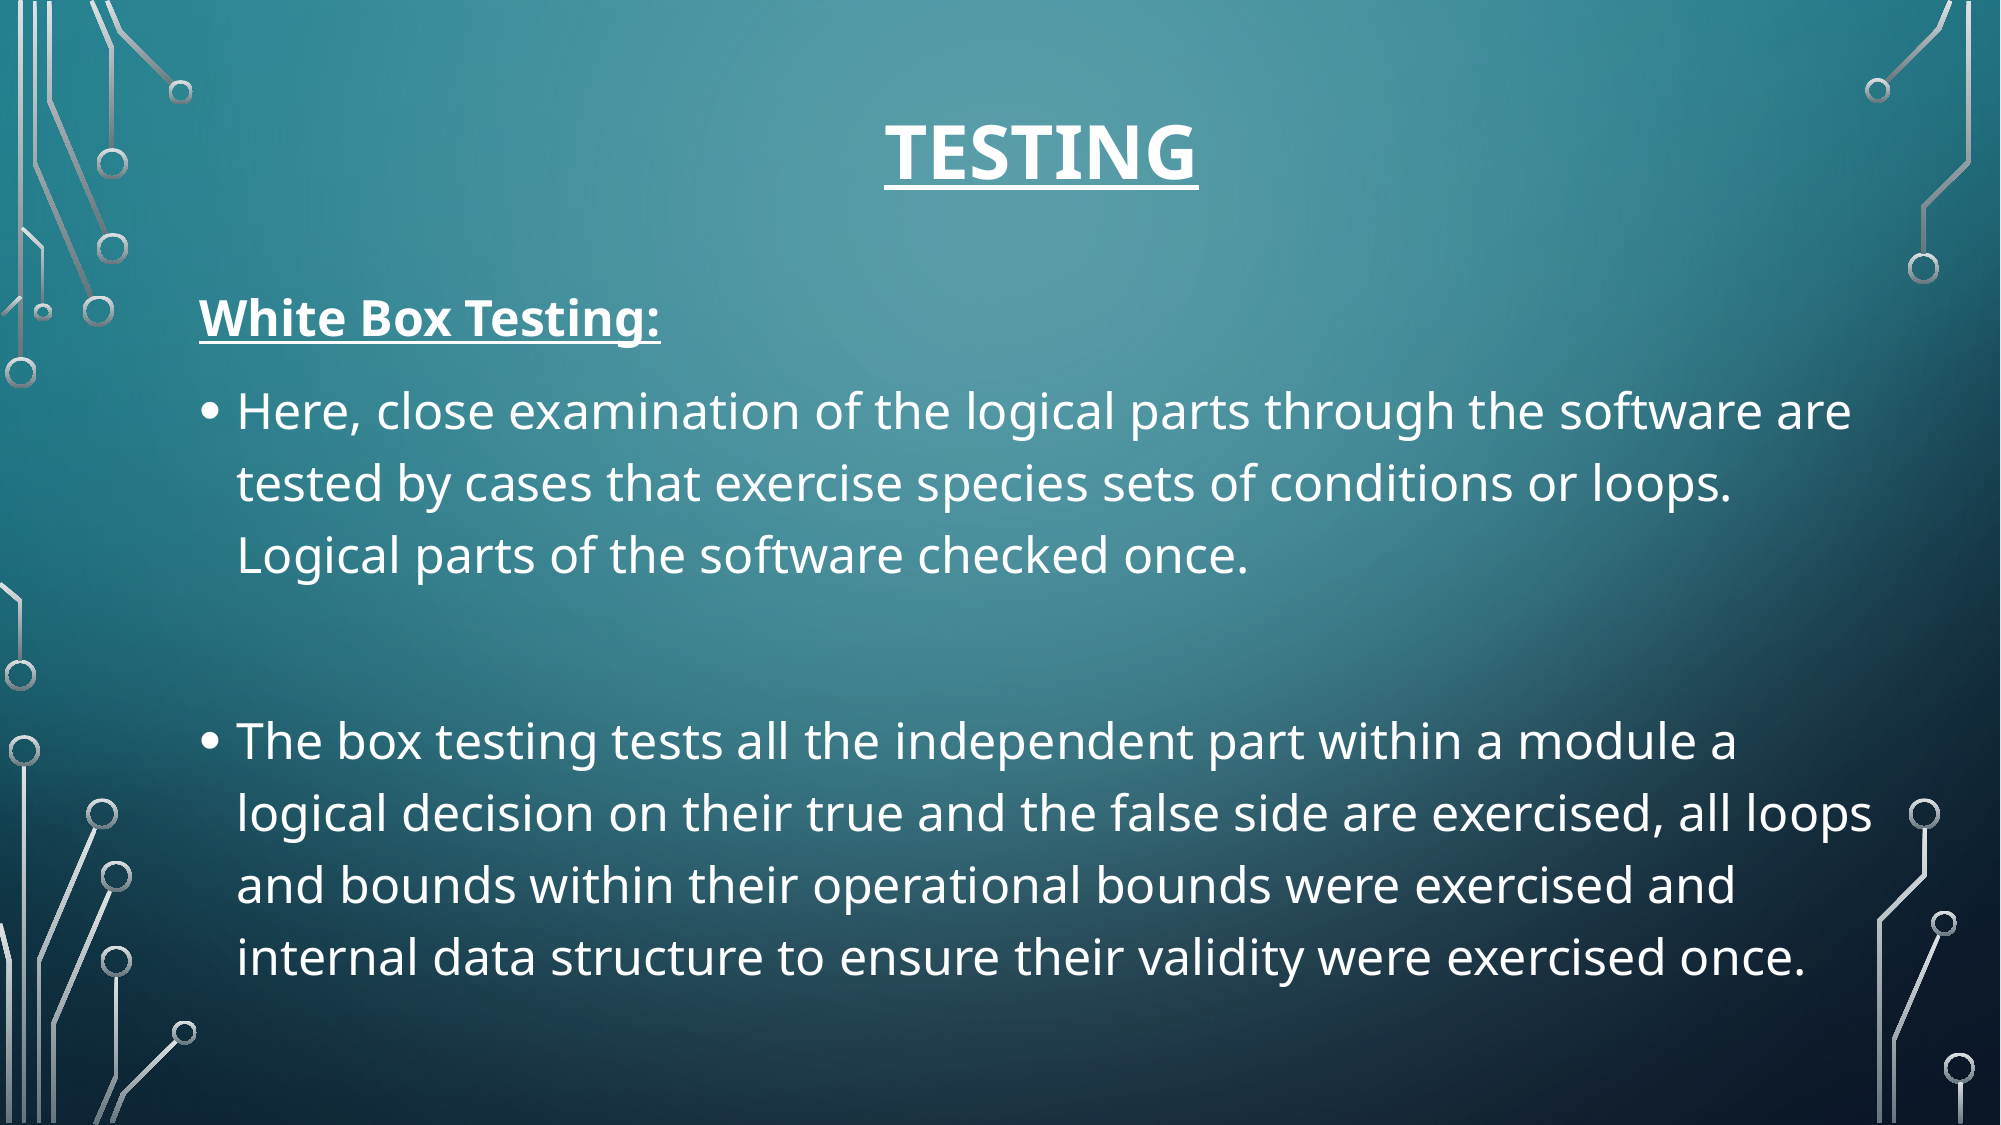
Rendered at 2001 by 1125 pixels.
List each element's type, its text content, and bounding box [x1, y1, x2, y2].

list White Box Testing: Here, close examination of the logical parts through the software are tested by cases that exercise species sets of conditions or loops. Logical parts of the software checked once. The box testing tests all the independent part within a module a logical decision on their true and the false side are exercised, all loops and bounds within their operational bounds were exercised and internal data structure to ensure their validity were exercised once. [184, 267, 1900, 1076]
title Testing [263, 42, 1820, 267]
